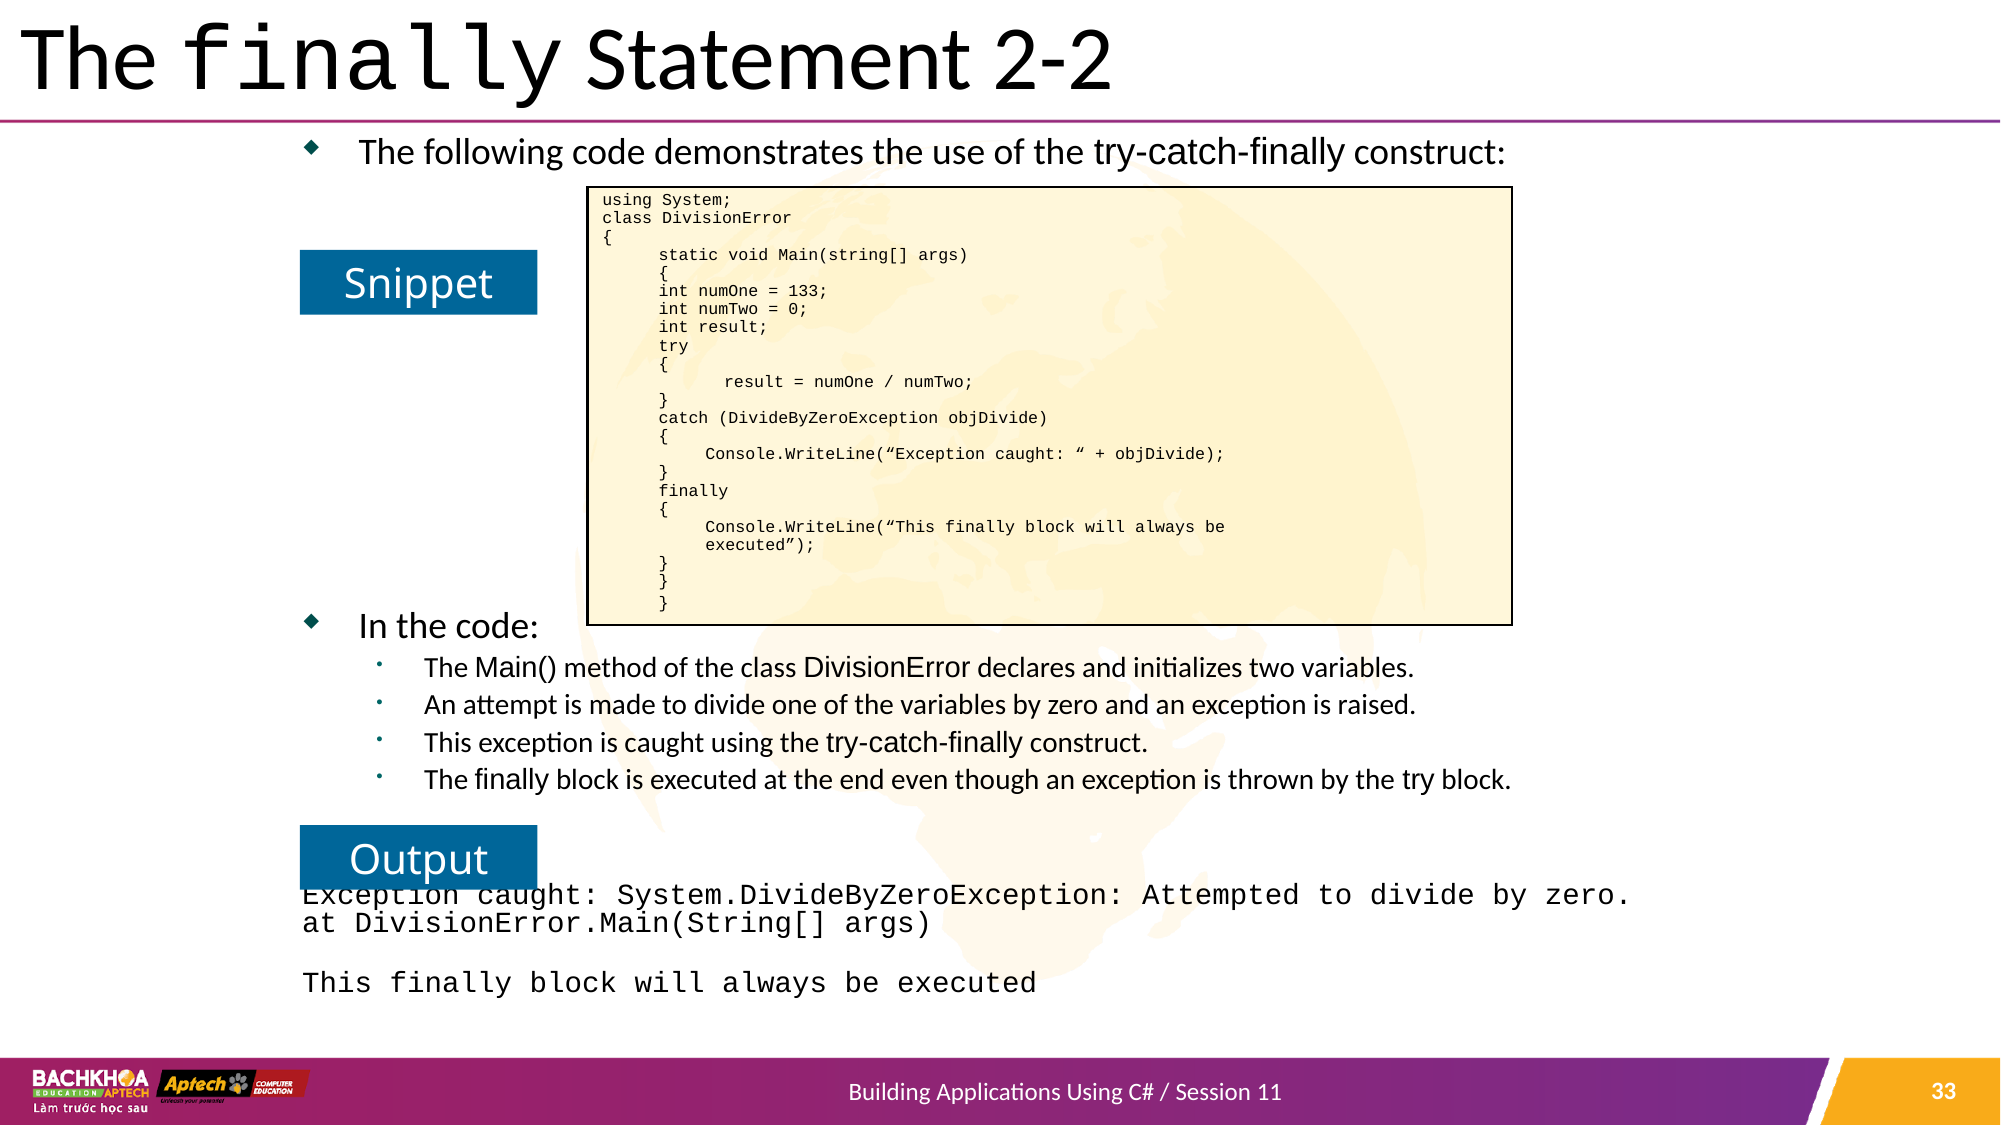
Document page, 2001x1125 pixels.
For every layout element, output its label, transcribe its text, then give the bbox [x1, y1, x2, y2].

slide_number 33 [1899, 1059, 1988, 1120]
picture [0, 0, 2001, 1125]
text_box using System; class DivisionError { static void Main(string[] args) { int numOne = 133; int numTwo = 0; int result; try { result = numOne / numTwo; } catch (DivideByZeroException objDivide) { Console.WriteLine(“Exception caught: “ + objDivide); } finally { Console.WriteLine(“This finally block will always be executed”); } } } [587, 187, 1513, 625]
text_box The following code demonstrates the use of the try-catch-finally construct: In the code: The Main() method of the class DivisionError declares and initializes two variables. An attempt is made to divide one of the variables by zero and an exception is raised. This exception is caught using the try-catch-finally construct. The finally block is executed at the end even though an exception is thrown by the try block. Exception caught: System.DivideByZeroException: Attempted to divide by zero. at DivisionError.Main(String[] args) This finally block will always be executed [287, 124, 1725, 1075]
text_box Snippet [299, 249, 538, 315]
text_box Output [299, 825, 538, 890]
footer Building Applications Using C# / Session 11 [324, 1060, 1813, 1120]
title The finally Statement 2-2 [5, 3, 1993, 116]
